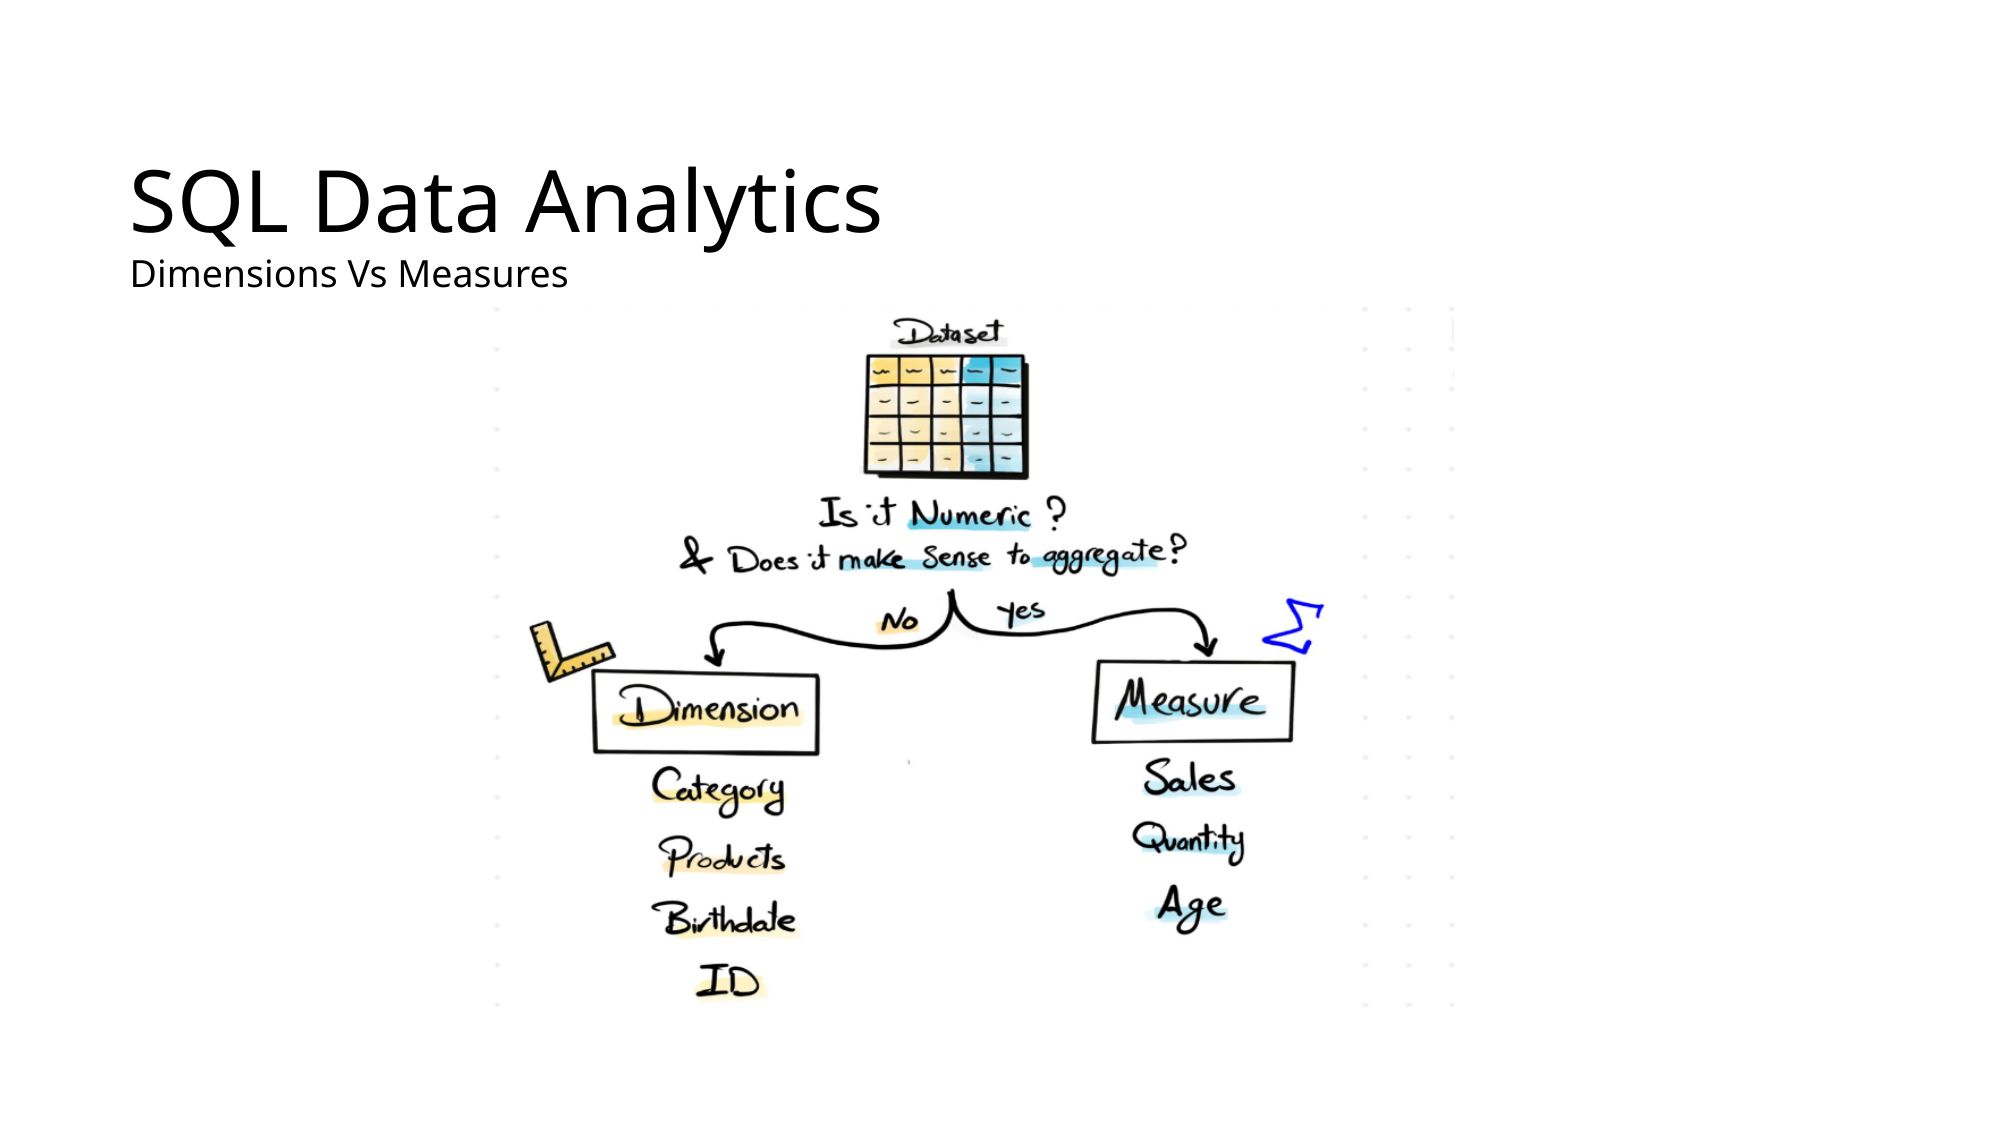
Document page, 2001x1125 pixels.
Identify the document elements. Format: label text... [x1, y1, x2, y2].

text_box Dimensions Vs Measures [114, 242, 1116, 302]
picture [463, 302, 1454, 1008]
title SQL Data Analytics [114, 149, 1869, 259]
